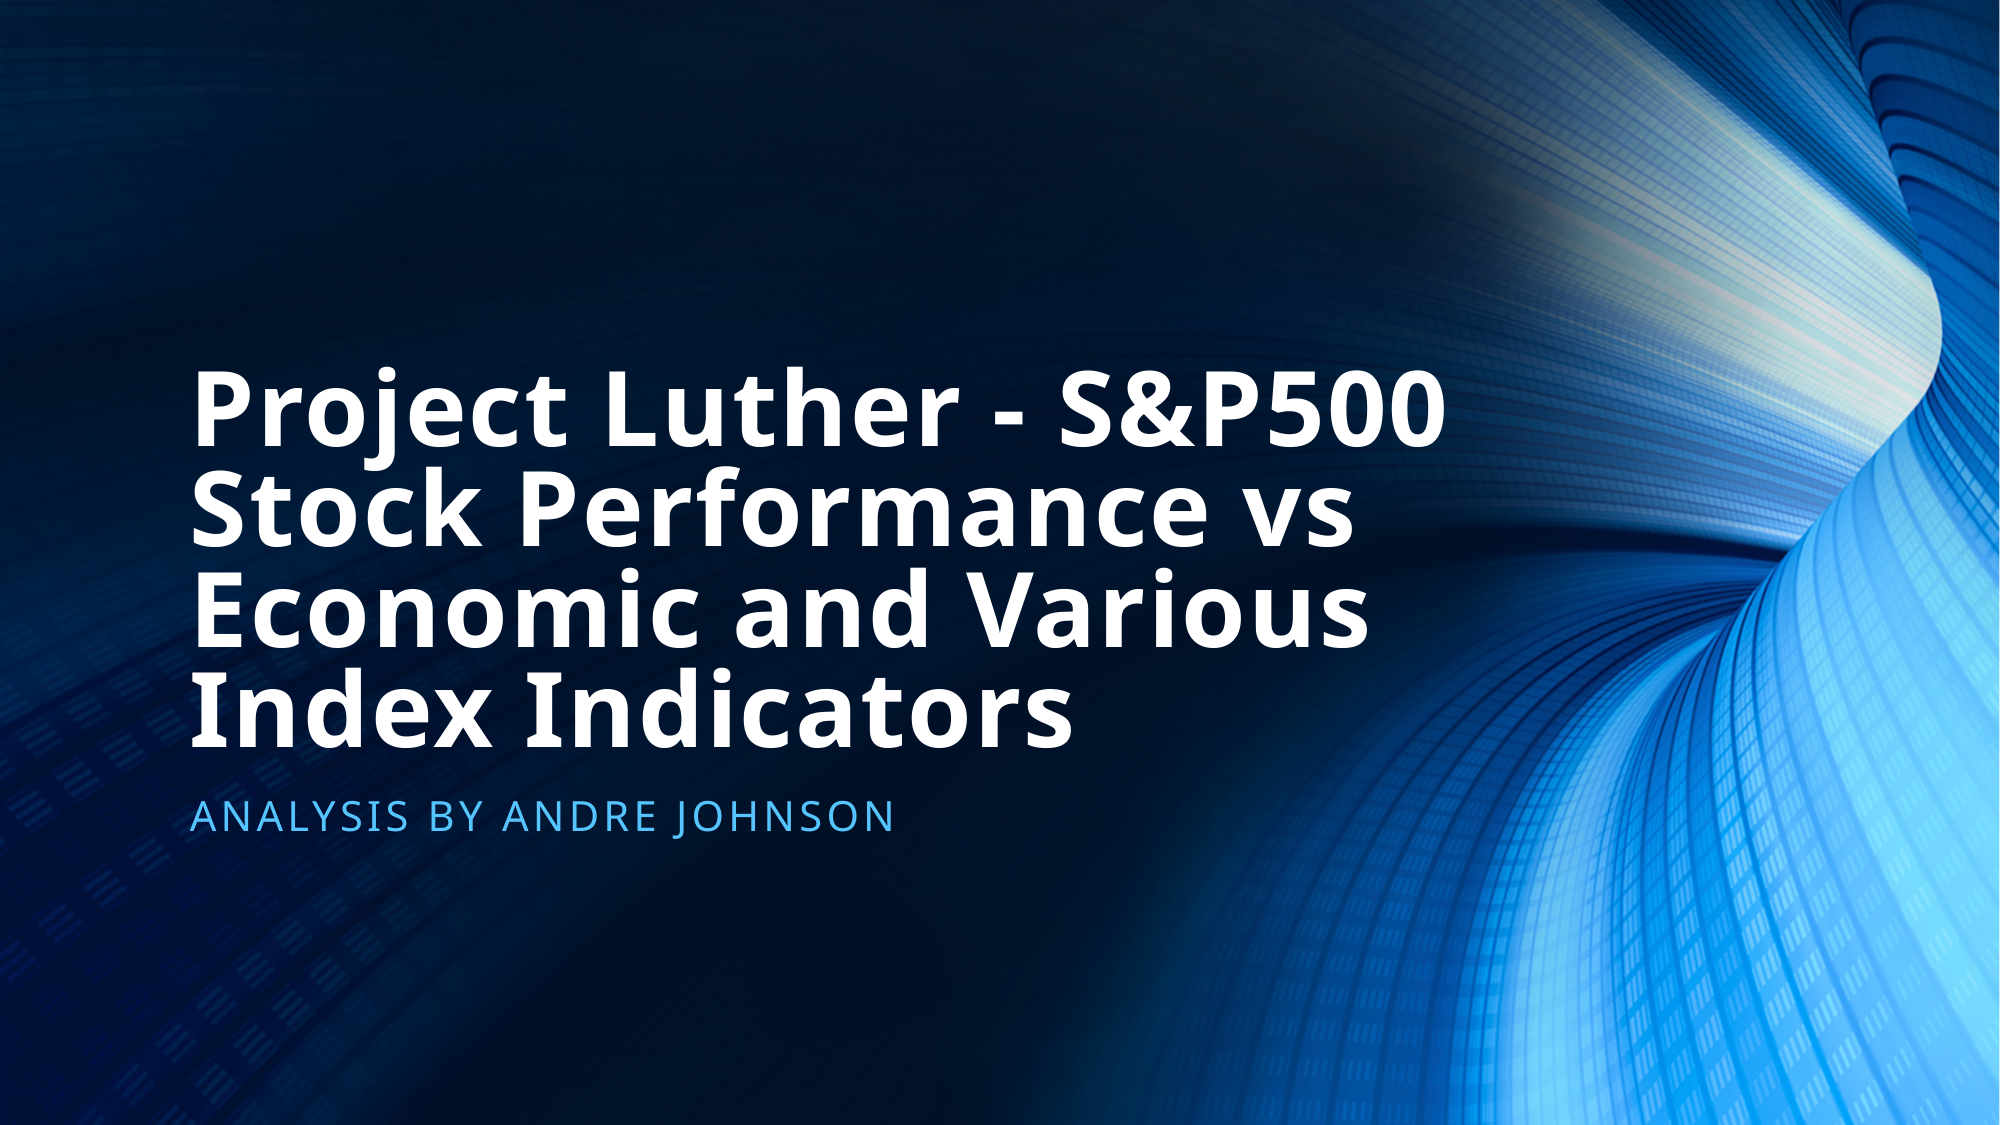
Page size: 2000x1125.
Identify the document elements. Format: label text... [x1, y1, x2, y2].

title Project Luther - S&P500 Stock Performance vs Economic and Various Index Indicators [174, 299, 1525, 775]
picture [0, 0, 2000, 1125]
subtitle Analysis by Andre Johnson [174, 787, 1525, 988]
